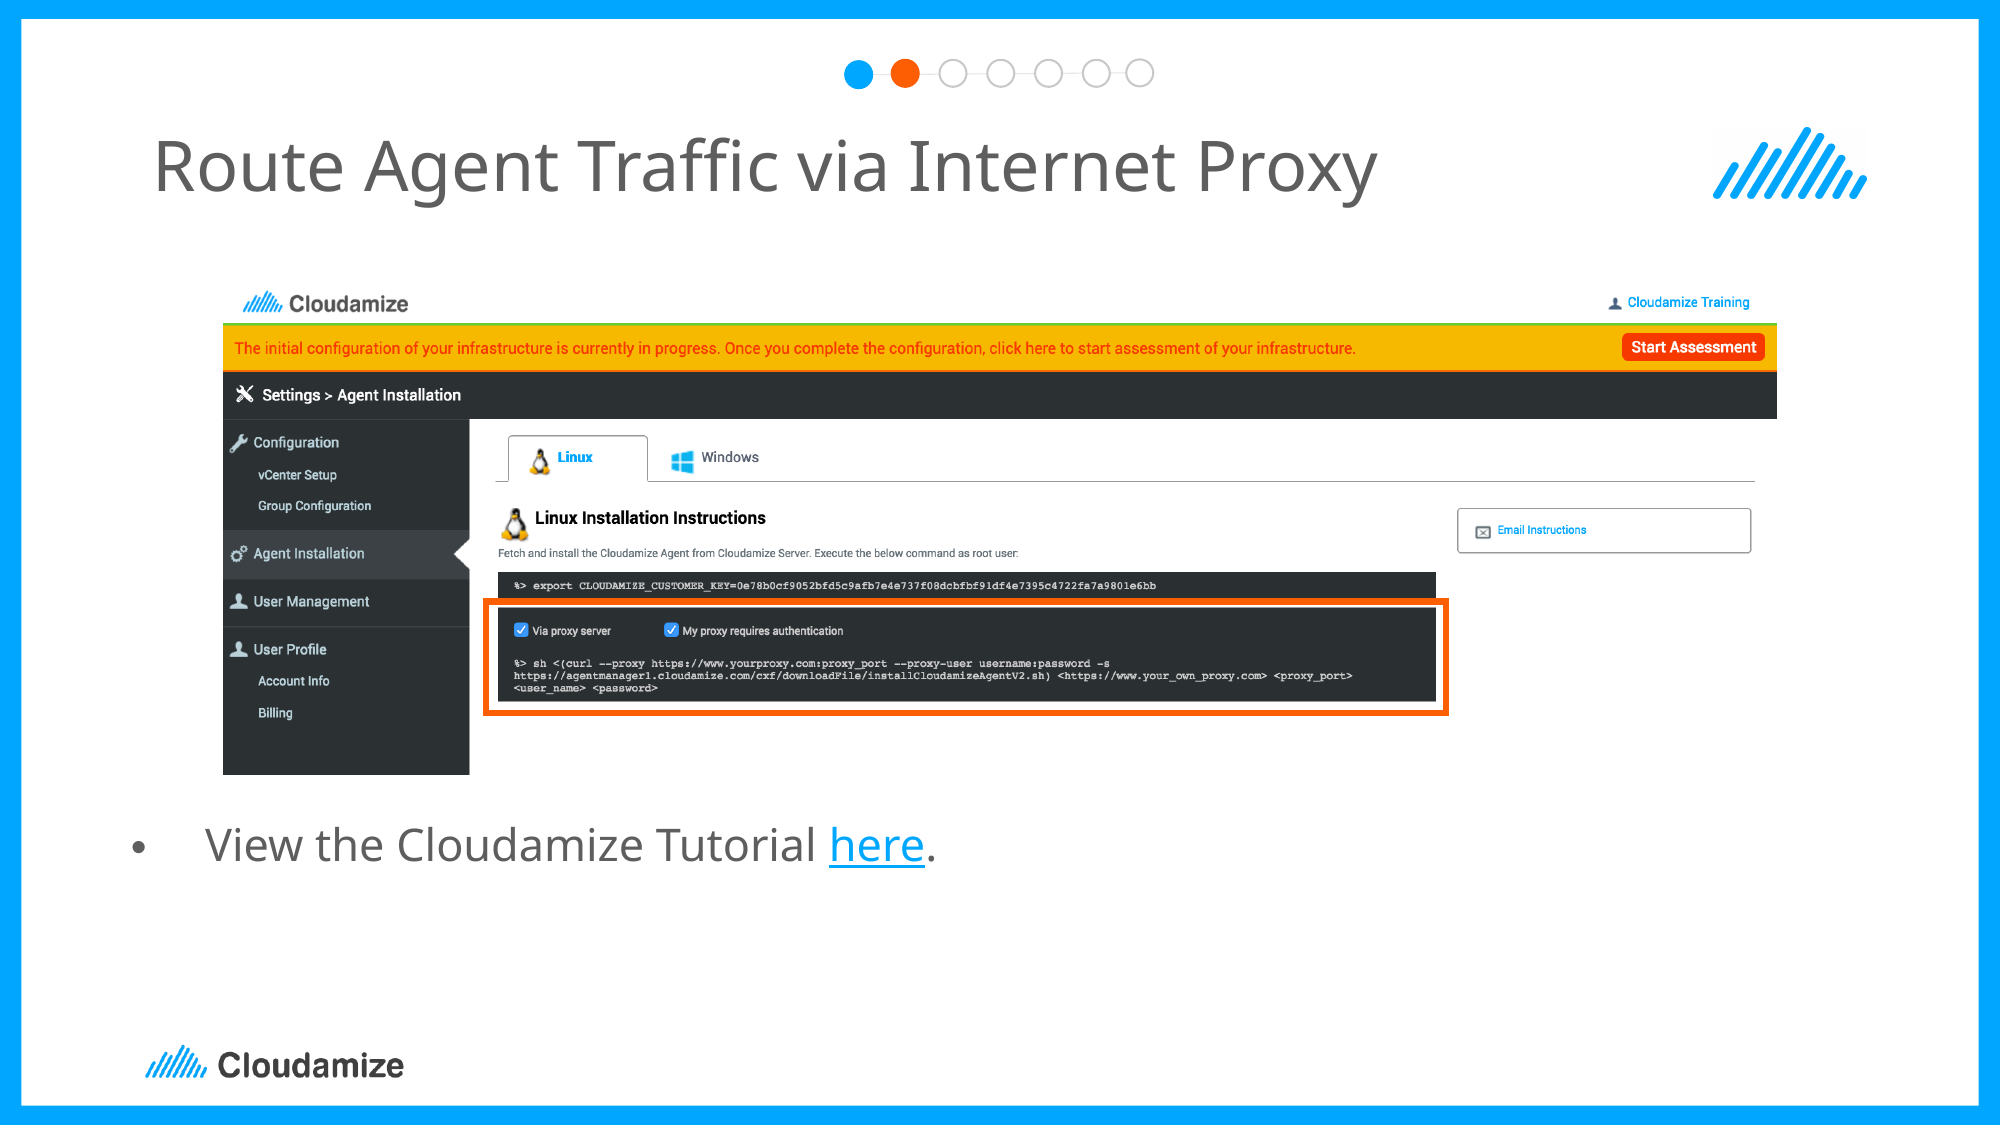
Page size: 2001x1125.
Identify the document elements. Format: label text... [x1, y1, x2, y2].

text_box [845, 59, 1154, 89]
picture [223, 277, 1777, 775]
text_box View the Cloudamize Tutorial here. [116, 809, 953, 886]
picture [1713, 127, 1867, 199]
title Route Agent Traffic via Internet Proxy [137, 59, 1678, 278]
